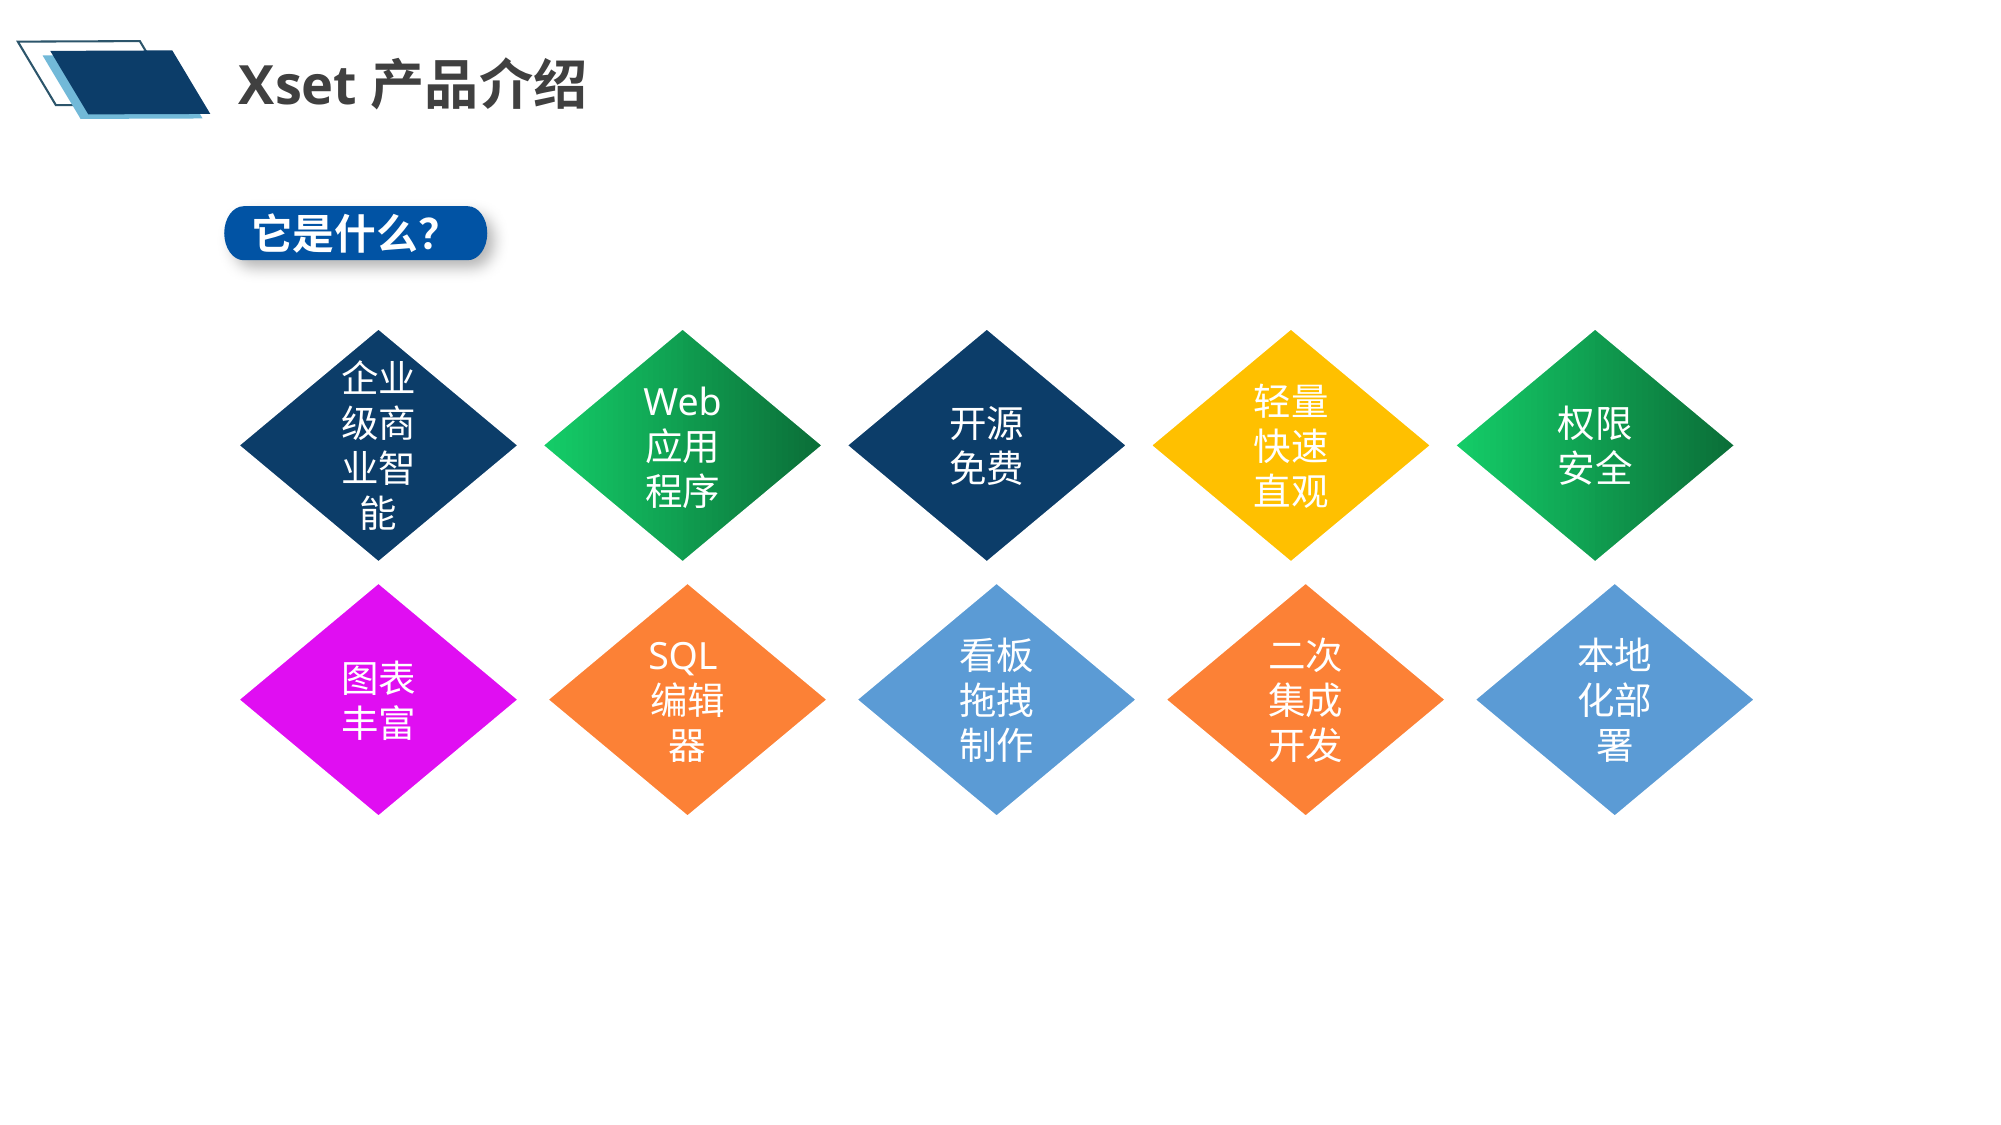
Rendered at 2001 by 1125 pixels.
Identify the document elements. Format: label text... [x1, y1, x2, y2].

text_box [45, 4, 717, 156]
text_box 轻量 快速 直观 [1149, 327, 1433, 564]
text_box 开源免费 [845, 327, 1129, 564]
text_box SQL编辑器 [545, 581, 830, 818]
text_box 看板拖拽制作 [854, 581, 1139, 818]
text_box 图表丰富 [236, 581, 521, 818]
text_box 企业级商业智能 [236, 327, 521, 564]
text_box 二次集成开发 [1163, 581, 1448, 818]
text_box Web 应用程序 [540, 327, 825, 564]
text_box 本地化部署 [1472, 581, 1757, 818]
text_box 权限安全 [1453, 327, 1737, 564]
text_box 它是什么？ [224, 206, 488, 261]
